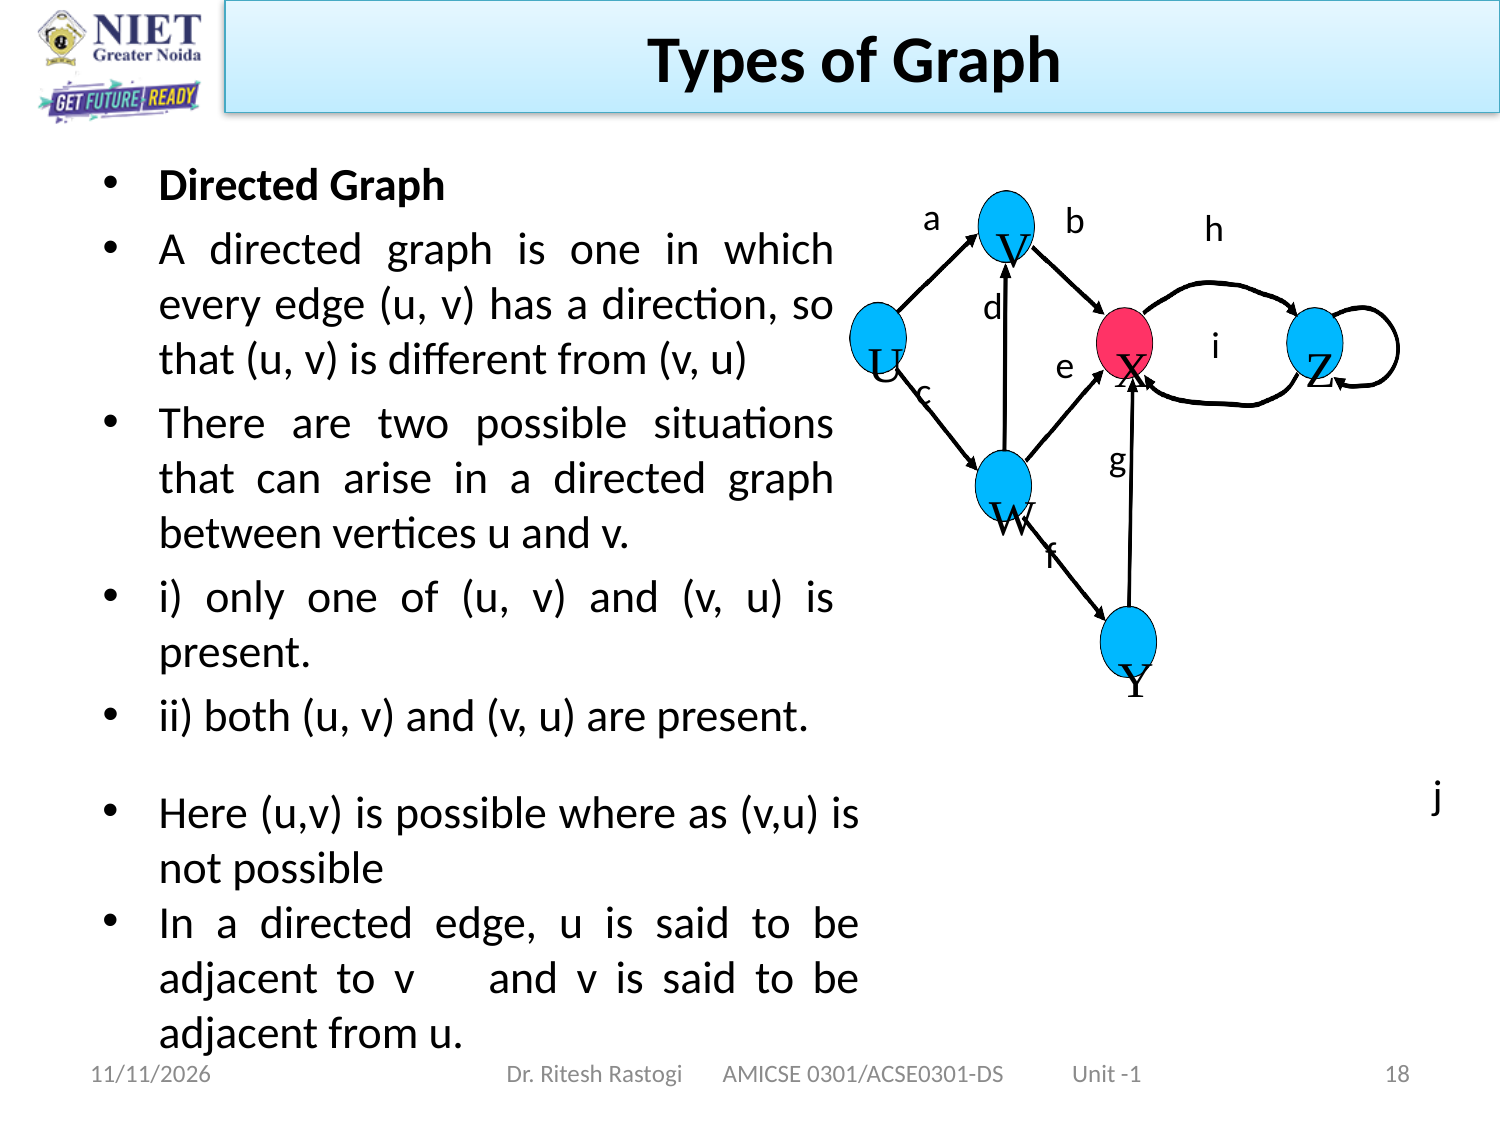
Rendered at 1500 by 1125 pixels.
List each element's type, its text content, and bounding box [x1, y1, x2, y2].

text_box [849, 149, 1401, 678]
text_box j [1410, 773, 1465, 813]
list Directed Graph A directed graph is one in which every edge (u, v) has a direction, so that (u, v) is different from (v, u) There are two possible situations that can arise in a directed graph between vertices u and v. i) only one of (u, v) and (v, u) is present. ii) both (u, v) and (v, u) are present. [87, 147, 850, 572]
slide_number 18 [1074, 1042, 1425, 1103]
slide_number 15-Jan-23 [75, 1042, 412, 1103]
text_box Types of Graph [238, 0, 1500, 113]
picture [0, 0, 238, 135]
text_box Here (u,v) is possible where as (v,u) is not possible In a directed edge, u is said to be adjacent to v and v is said to be adjacent from u. [87, 774, 875, 1065]
footer Dr. Ritesh Rastogi AMICSE 0301/ACSE0301-DS Unit -1 [412, 1042, 1074, 1103]
